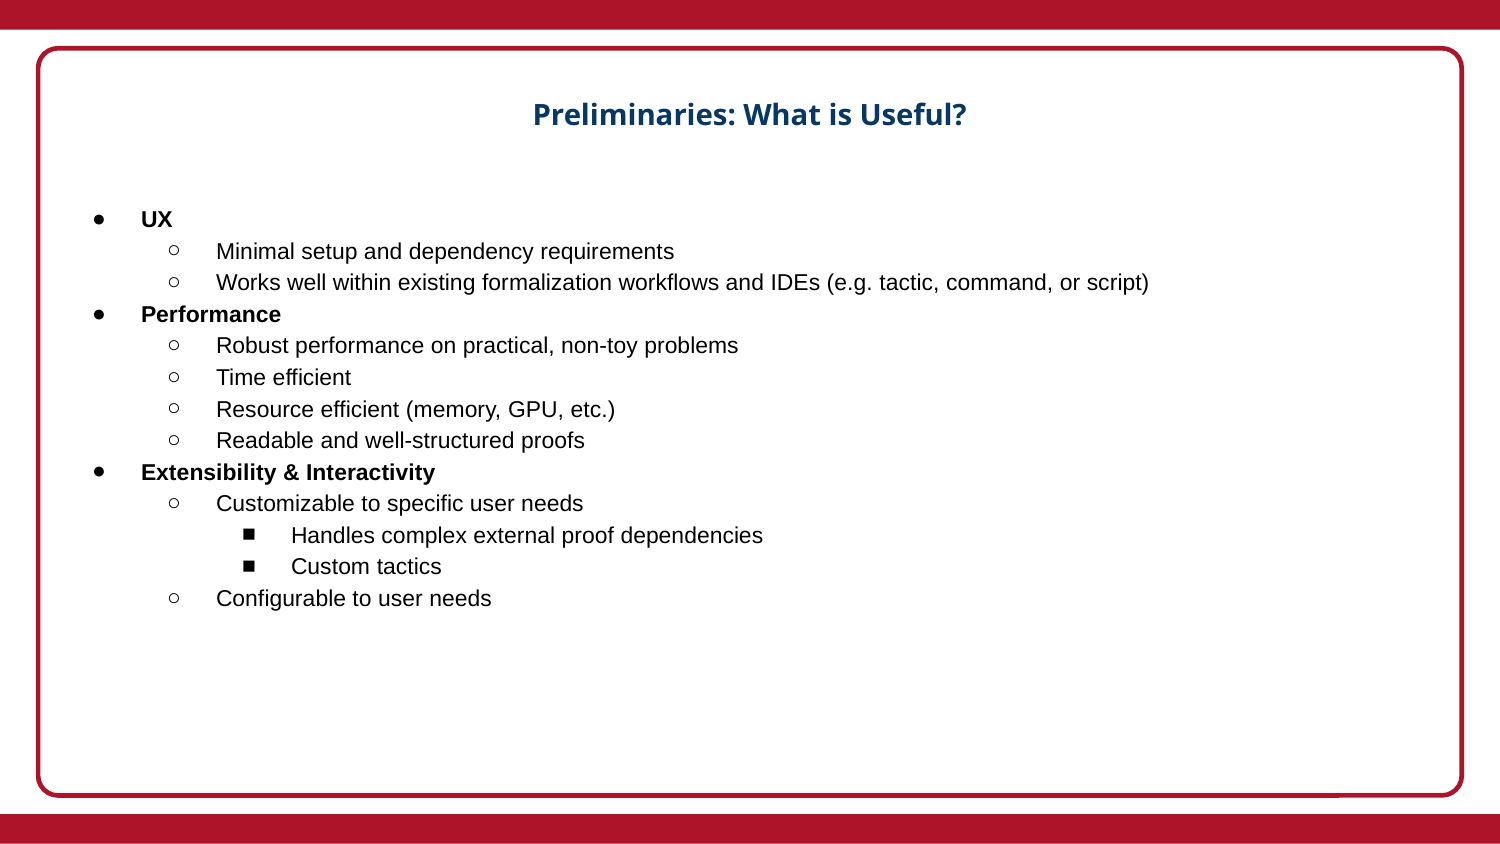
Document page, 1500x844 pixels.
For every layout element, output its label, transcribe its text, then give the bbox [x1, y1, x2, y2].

subtitle Preliminaries: What is Useful? [51, 81, 1449, 148]
text_box [38, 48, 1462, 796]
text_box [0, 814, 1500, 844]
text_box UX Minimal setup and dependency requirements Works well within existing formalization workflows and IDEs (e.g. tactic, command, or script) Performance Robust performance on practical, non-toy problems Time efficient Resource efficient (memory, GPU, etc.) Readable and well-structured proofs Extensibility & Interactivity Customizable to specific user needs Handles complex external proof dependencies Custom tactics Configurable to user needs [51, 185, 1449, 708]
text_box [0, 0, 1500, 30]
